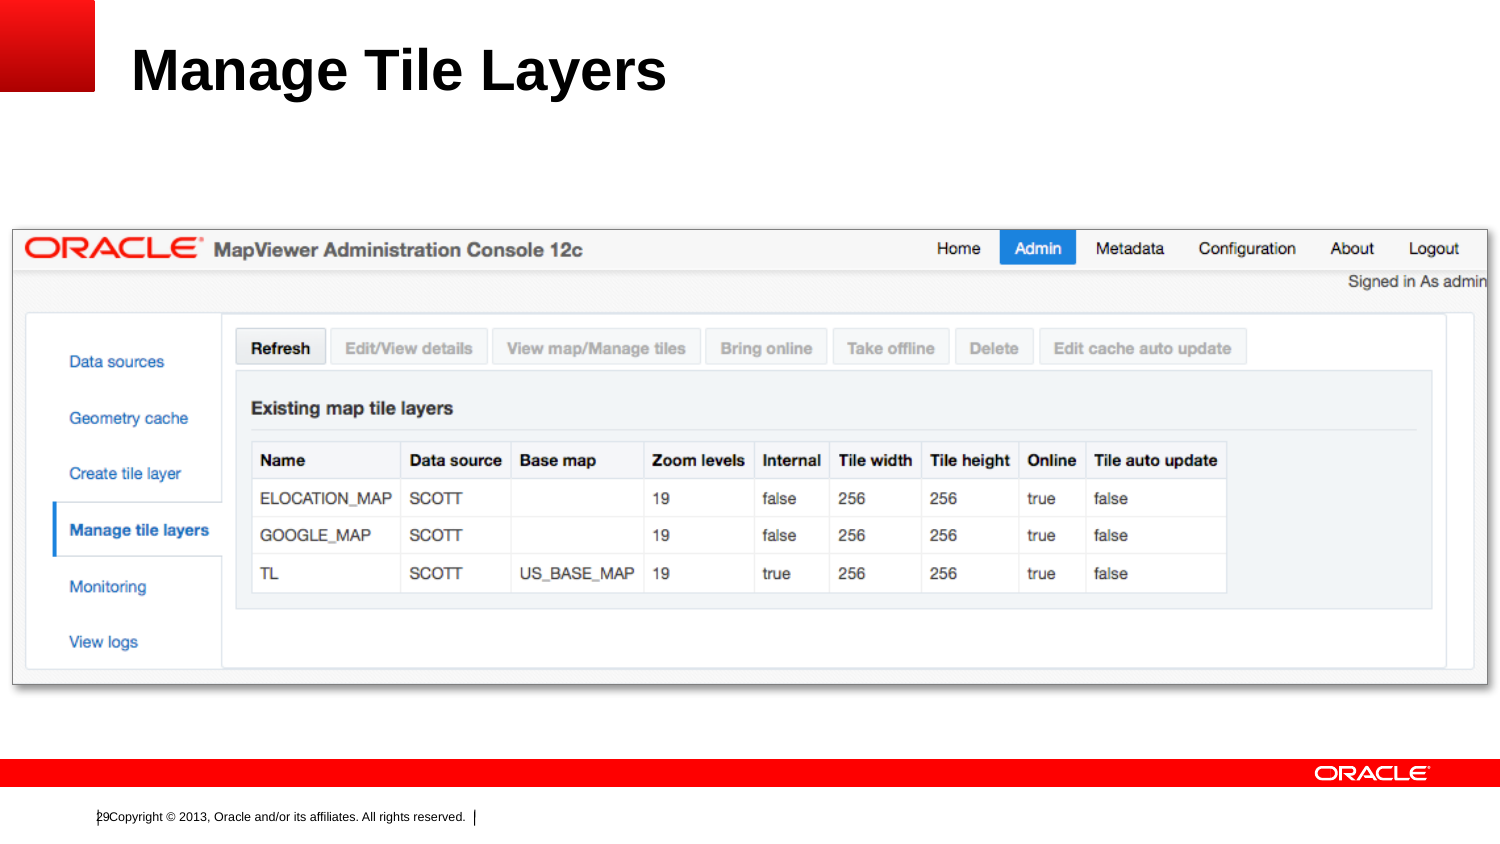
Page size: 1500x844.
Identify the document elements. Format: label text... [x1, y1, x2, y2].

picture [0, 759, 1500, 787]
title Manage Tile Layers [131, 40, 1482, 167]
picture [12, 228, 1488, 685]
